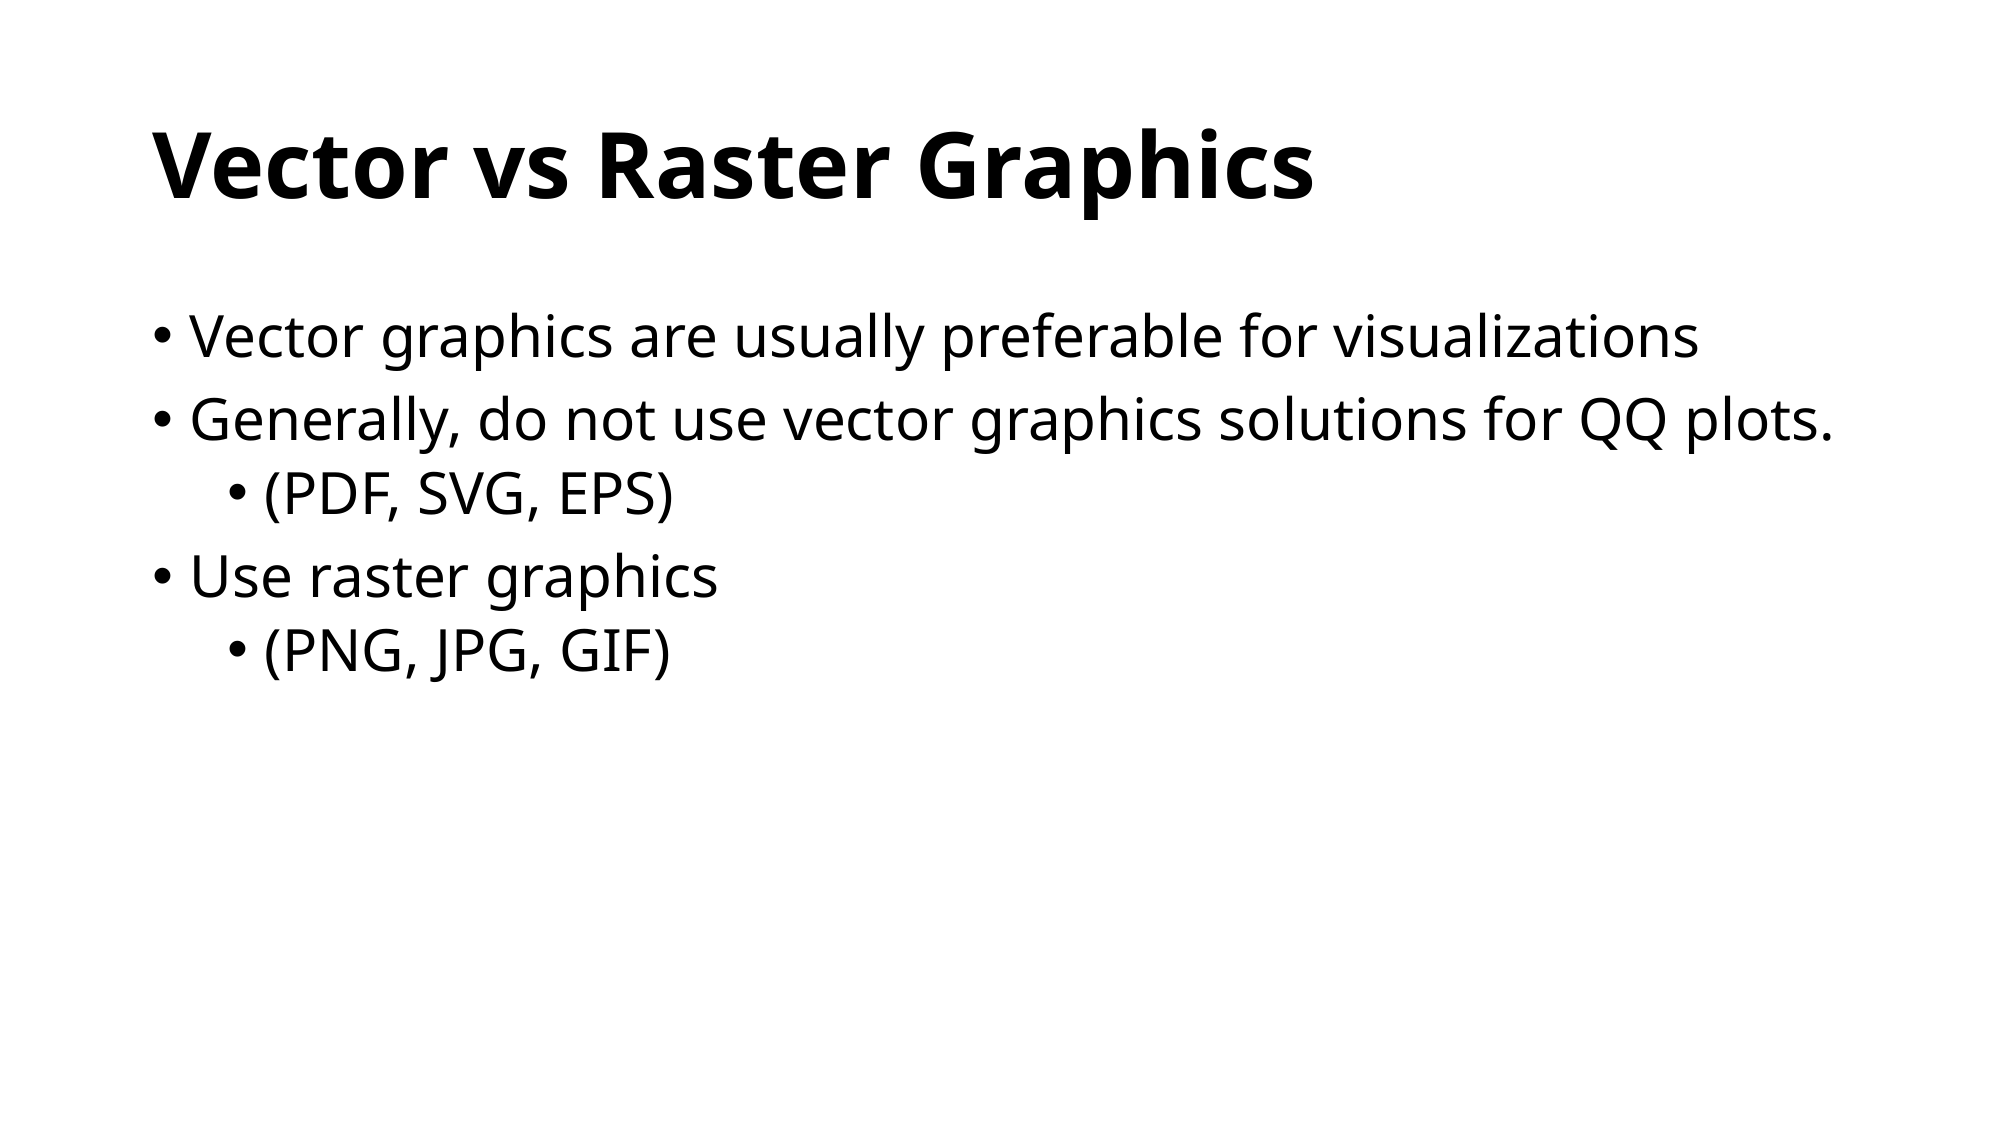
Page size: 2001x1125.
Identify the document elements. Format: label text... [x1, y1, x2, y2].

title Vector vs Raster Graphics [137, 59, 1863, 278]
list Vector graphics are usually preferable for visualizations Generally, do not use vector graphics solutions for QQ plots. (PDF, SVG, EPS) Use raster graphics (PNG, JPG, GIF) [137, 299, 1863, 1014]
